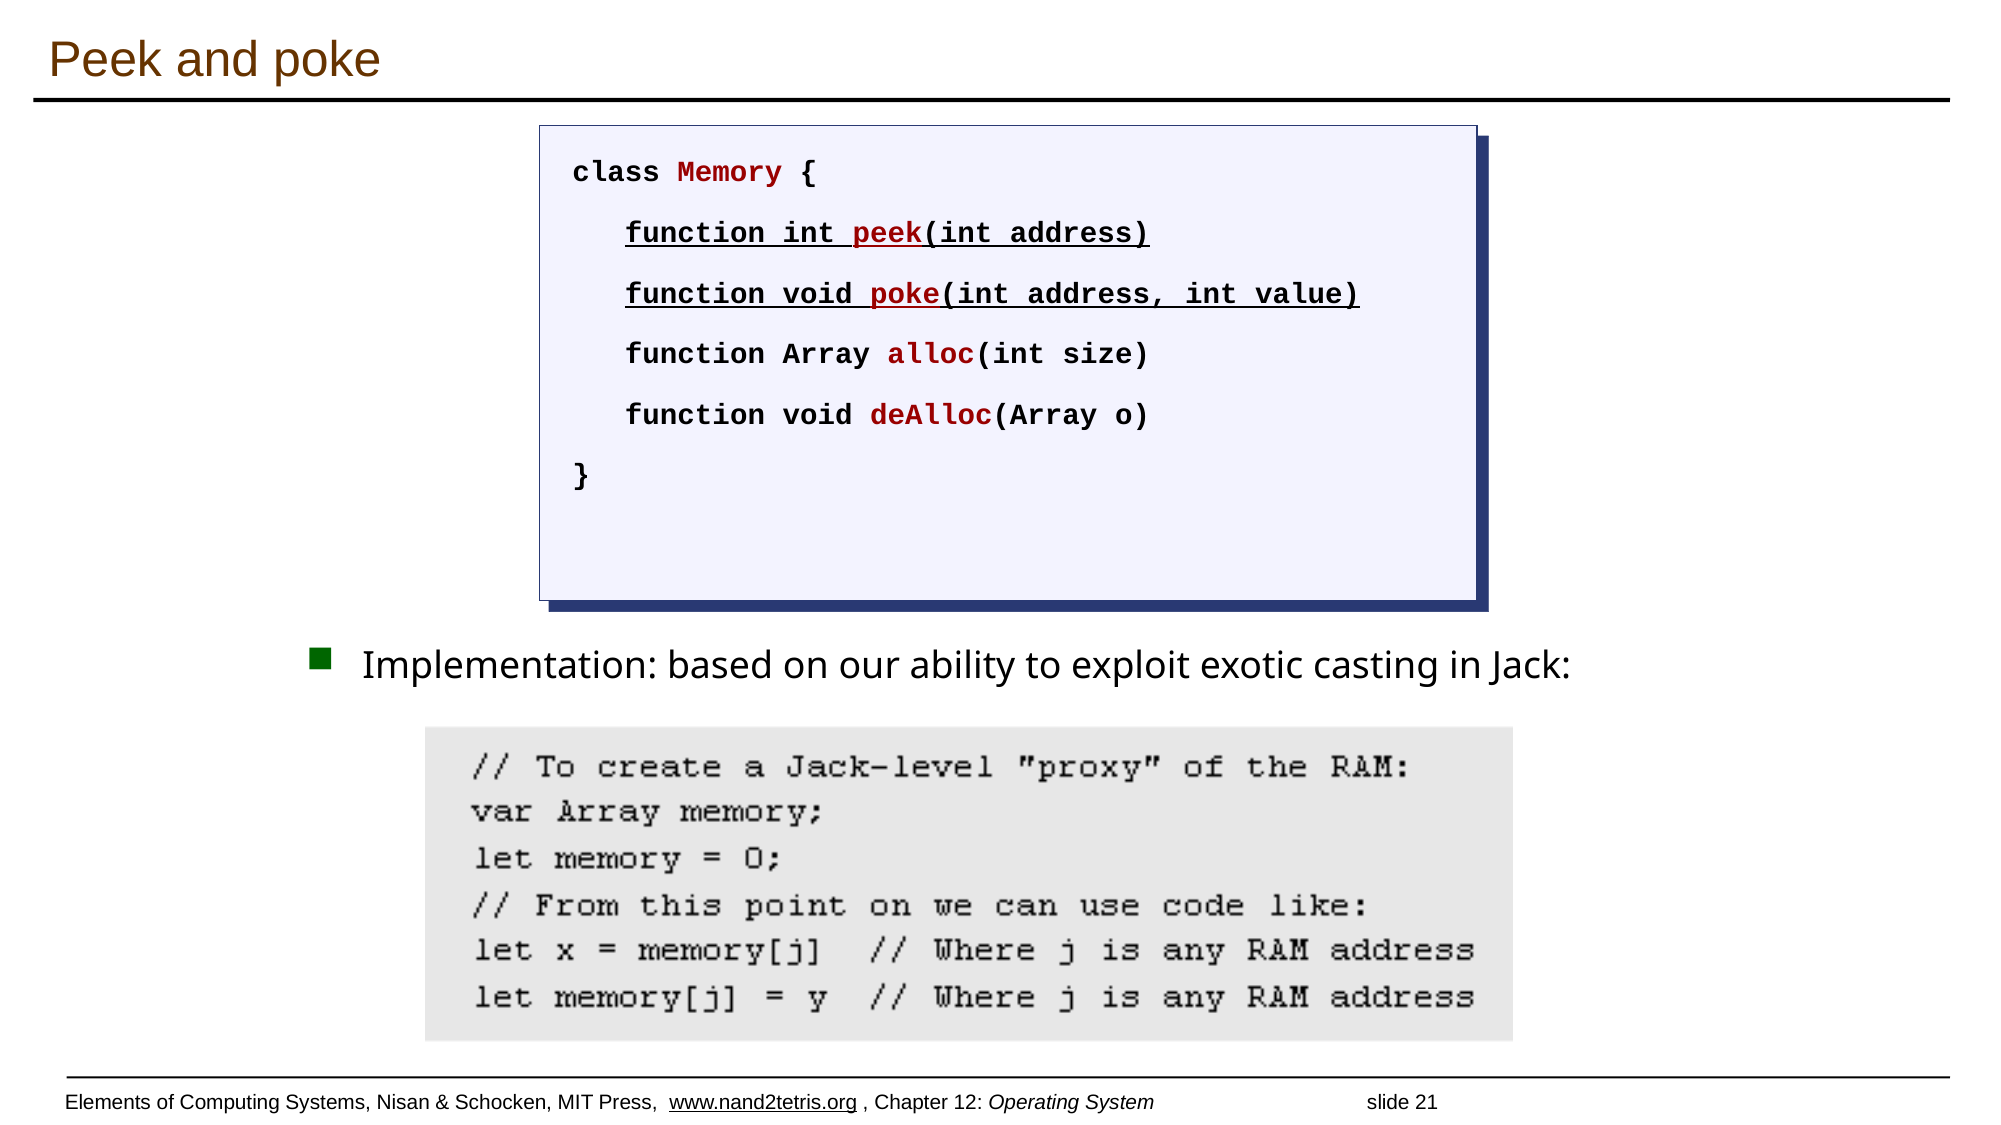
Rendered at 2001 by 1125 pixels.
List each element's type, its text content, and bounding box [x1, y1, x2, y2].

picture [424, 711, 1513, 1048]
title Peek and poke [33, 12, 1950, 100]
list Implementation: based on our ability to exploit exotic casting in Jack: [291, 633, 1704, 705]
text_box class Memory { function int peek(int address) function void poke(int address, int value) function Array alloc(int size) function void deAlloc(Array o) } [539, 125, 1477, 601]
